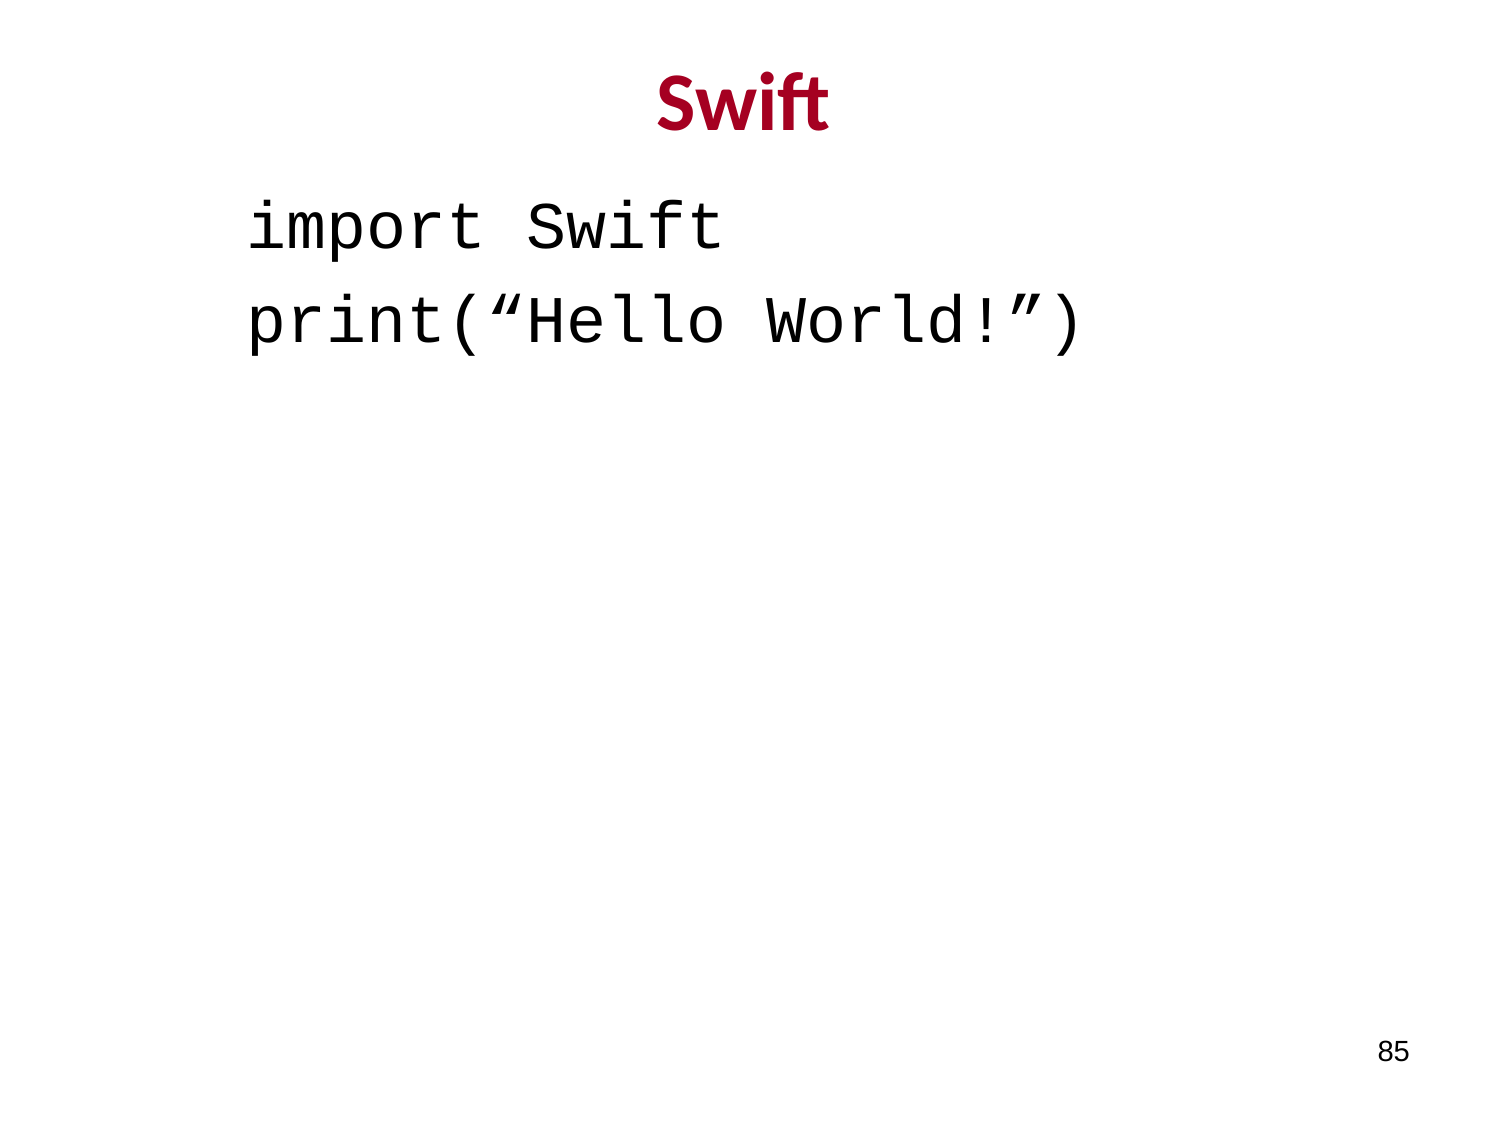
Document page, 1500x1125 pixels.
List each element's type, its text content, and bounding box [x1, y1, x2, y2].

slide_number 85 [1074, 1024, 1425, 1103]
text_box import Swift print(“Hello World!”) [24, 174, 1463, 1005]
title Swift [24, 45, 1463, 150]
